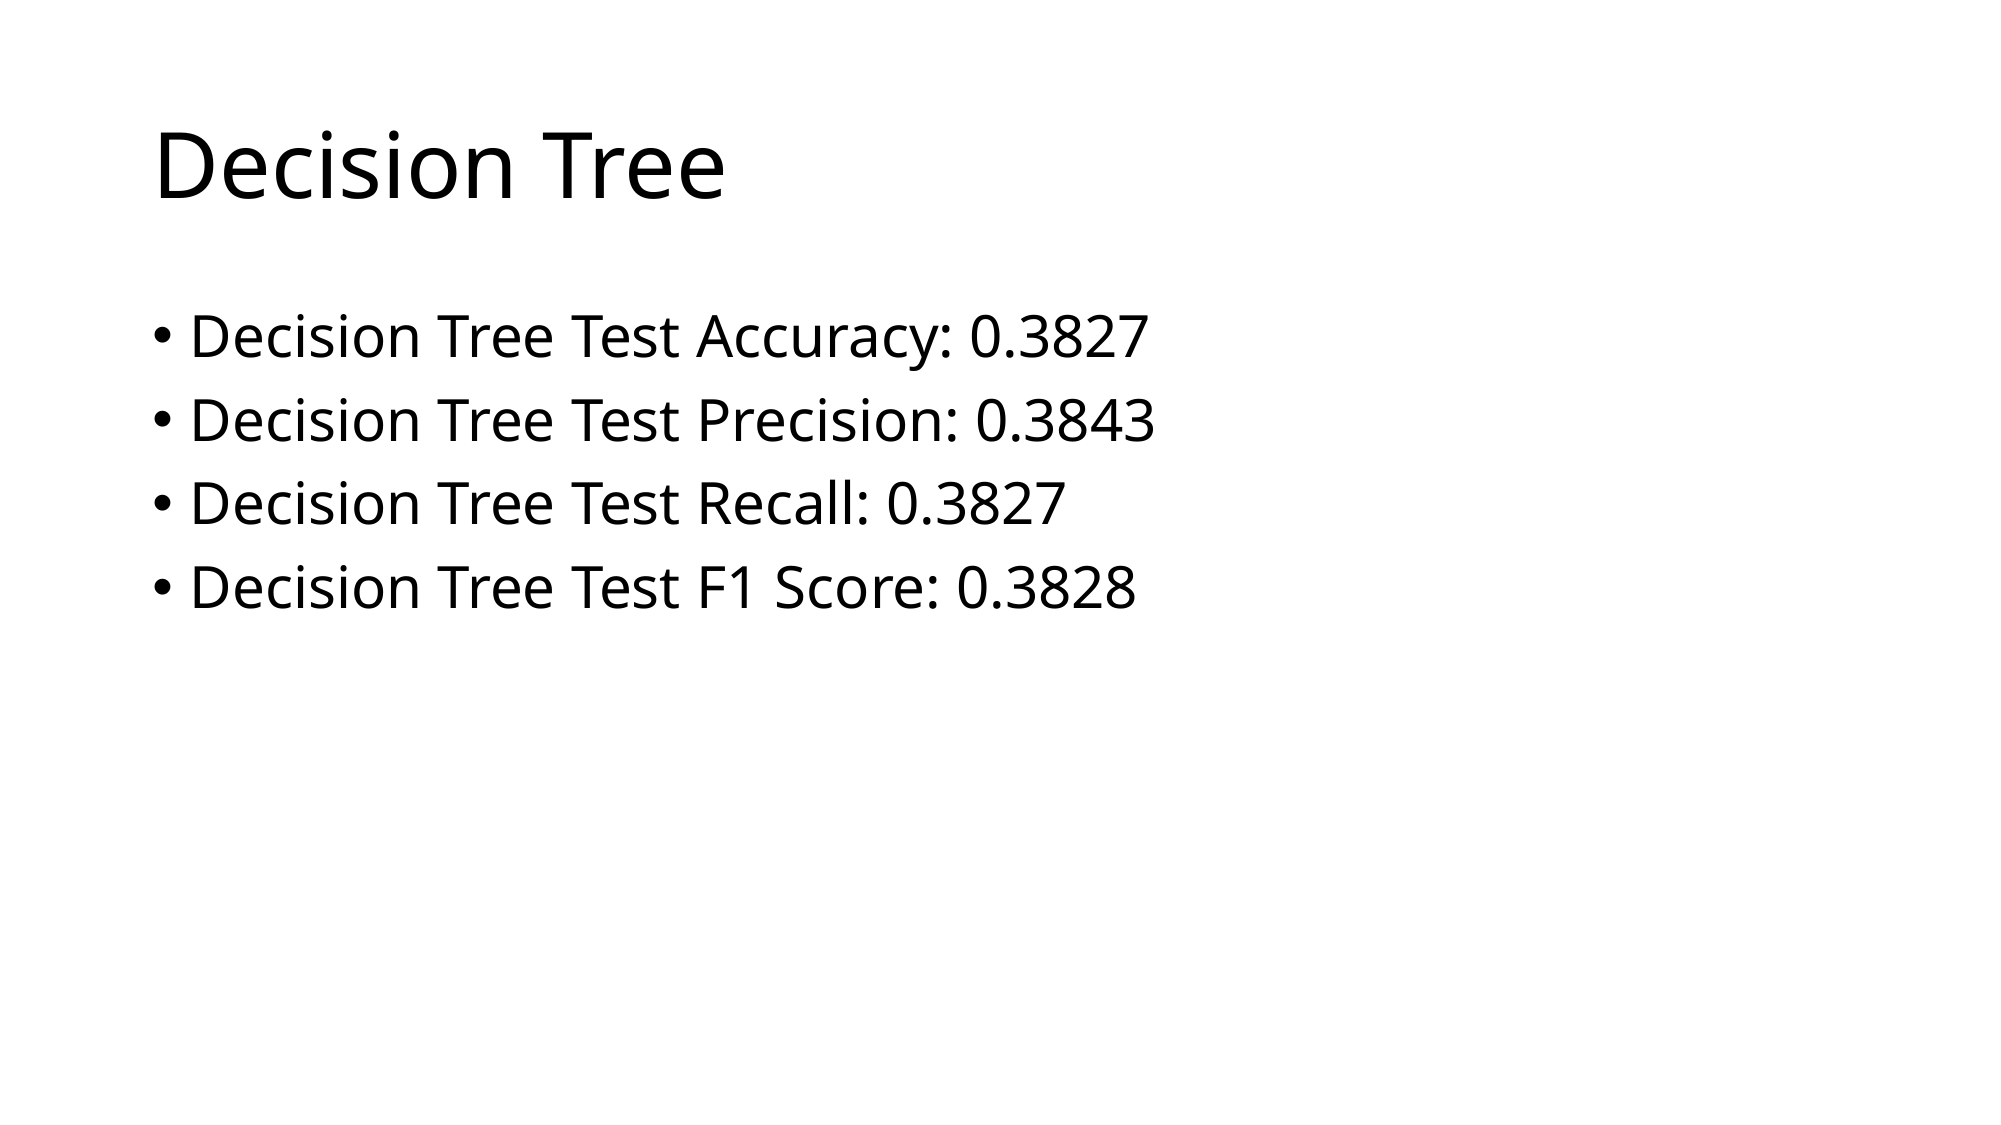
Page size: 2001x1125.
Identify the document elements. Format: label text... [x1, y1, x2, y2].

list Decision Tree Test Accuracy: 0.3827 Decision Tree Test Precision: 0.3843 Decision Tree Test Recall: 0.3827 Decision Tree Test F1 Score: 0.3828 [137, 299, 1863, 1014]
title Decision Tree [137, 59, 1863, 278]
